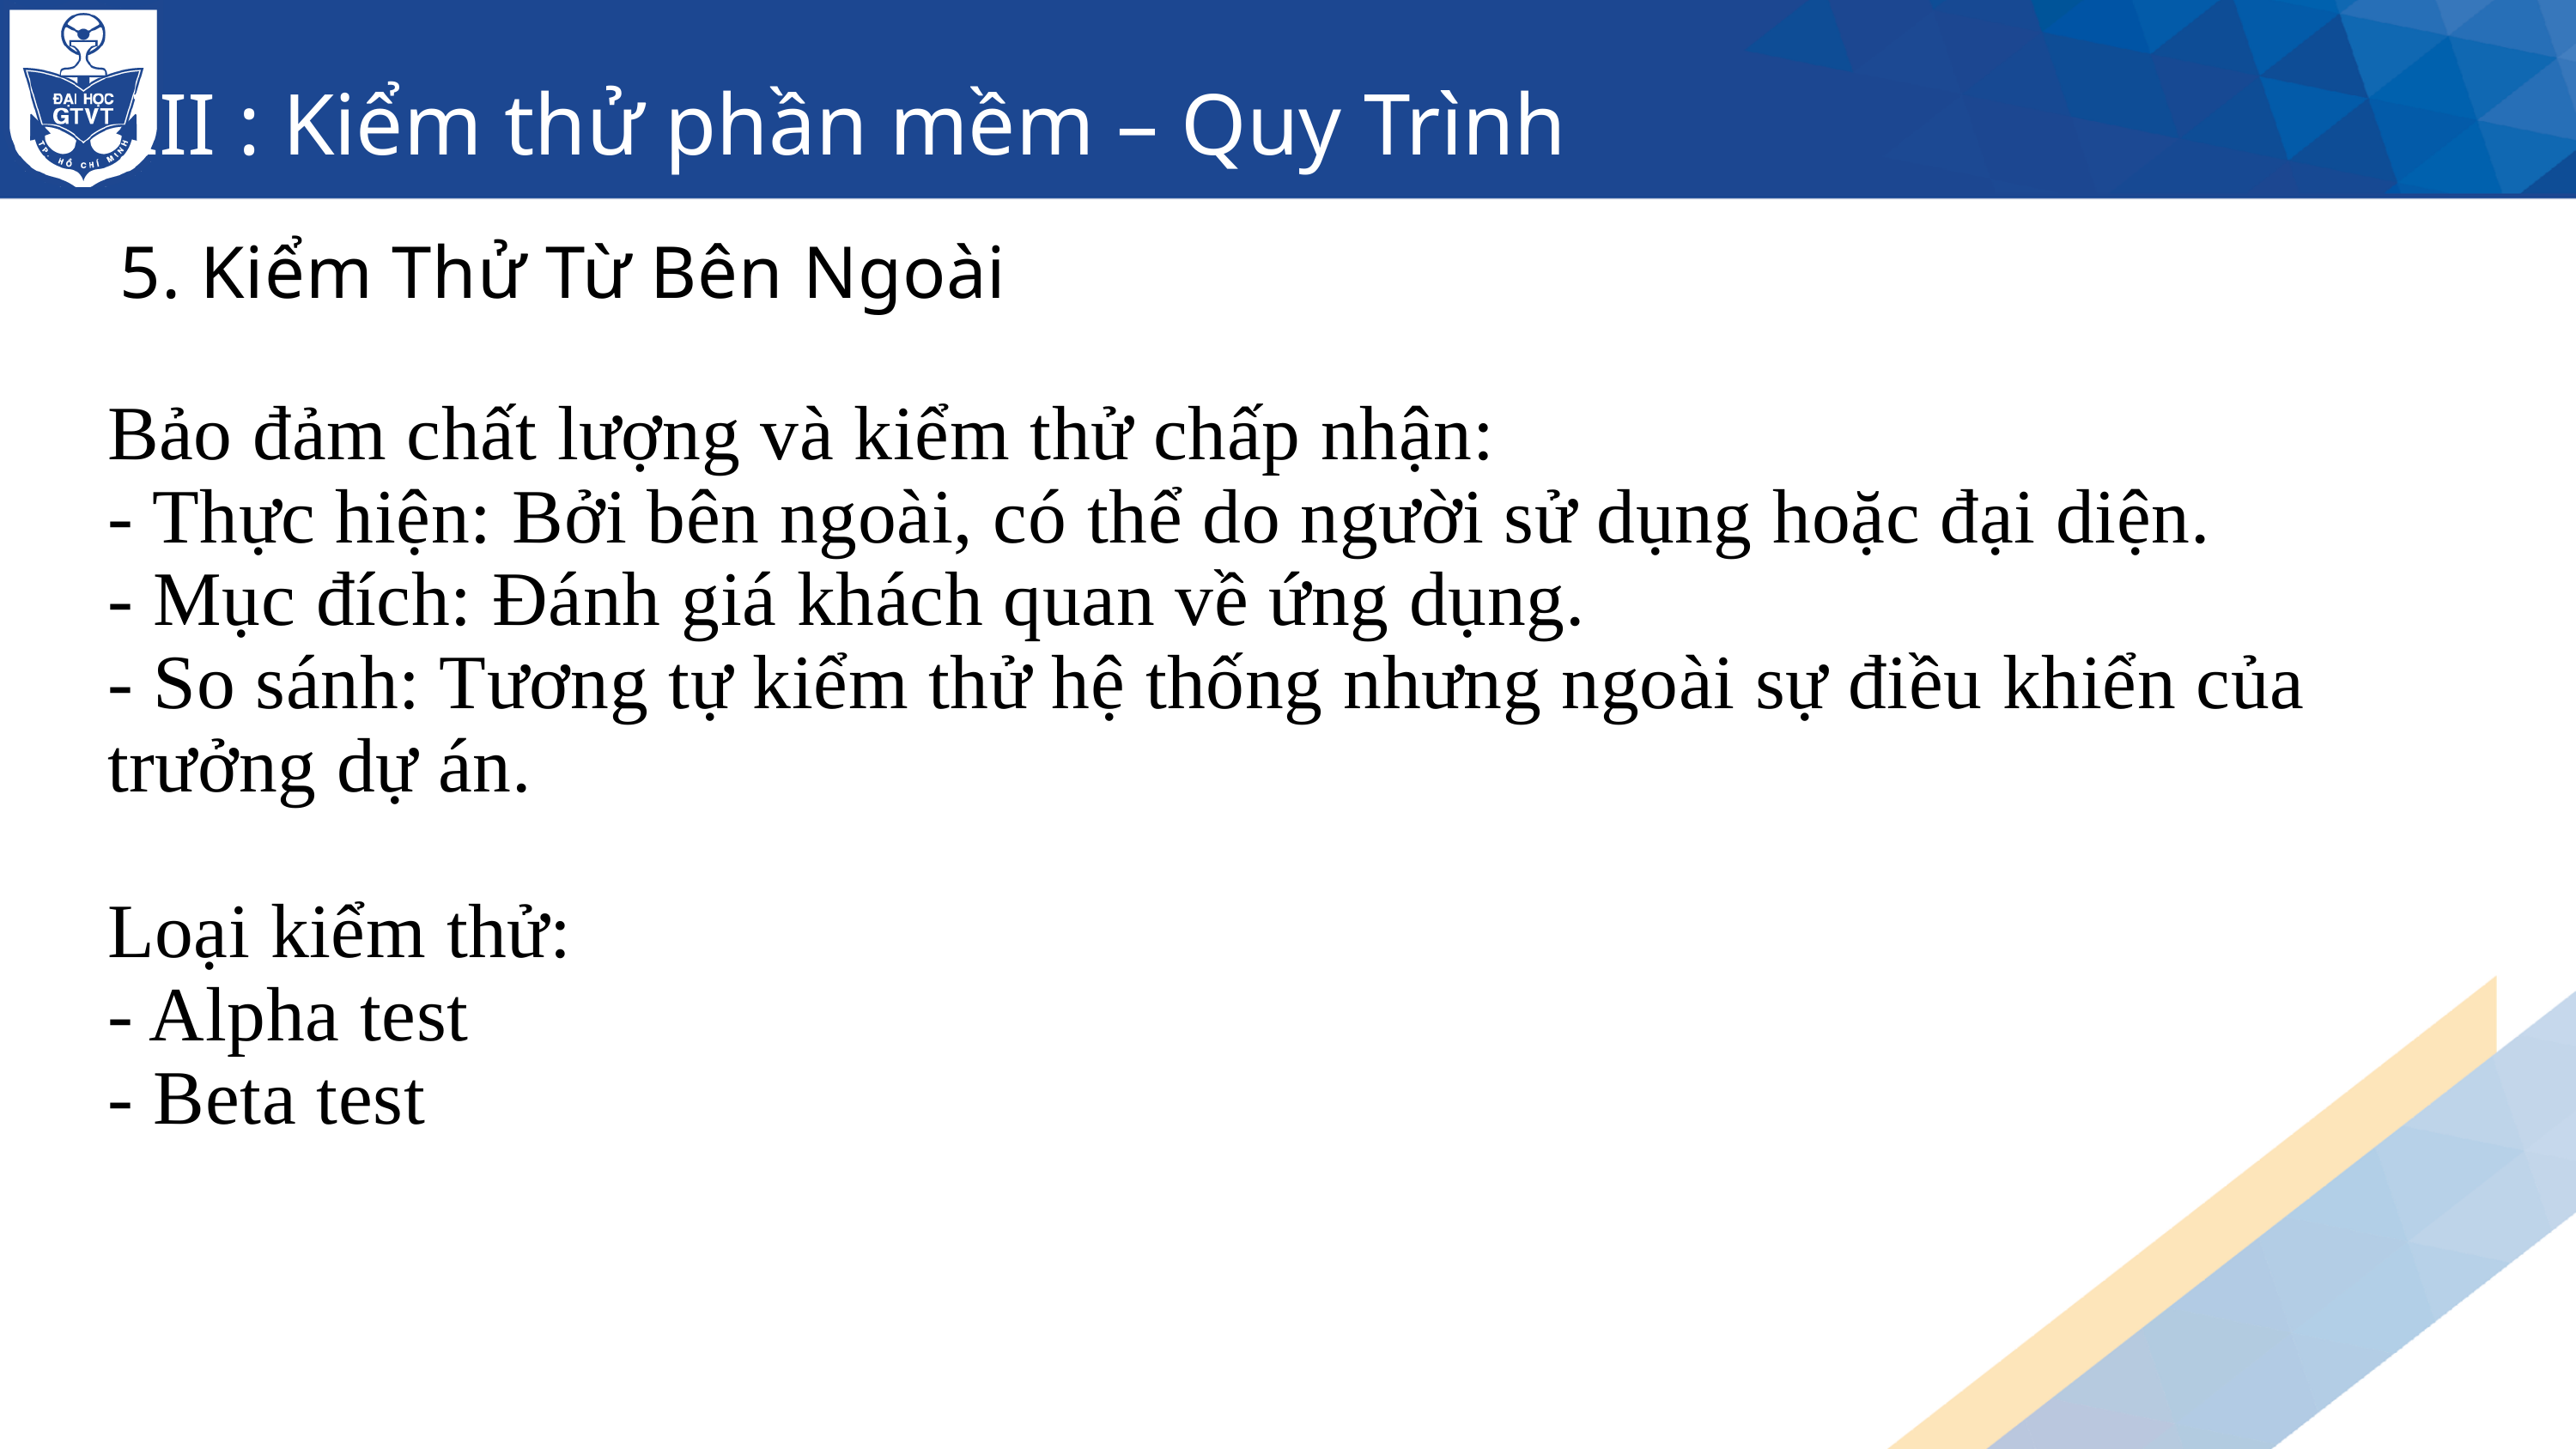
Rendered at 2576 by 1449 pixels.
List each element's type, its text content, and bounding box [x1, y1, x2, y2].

text_box 5. Kiểm Thử Từ Bên Ngoài [106, 222, 1395, 318]
text_box [0, 0, 166, 188]
text_box III : Kiểm thử phần mềm – Quy Trình [129, 54, 1591, 173]
text_box [0, 0, 2576, 1449]
text_box Bảo đảm chất lượng và kiểm thử chấp nhận: - Thực hiện: Bởi bên ngoài, có thể do người sử dụng hoặc đại diện. - Mục đích: Đánh giá khách quan về ứng dụng. - So sánh: Tương tự kiểm thử hệ thống nhưng ngoài sự điều khiển của trưởng dự án. Loại kiểm thử: - Alpha test - Beta test [107, 308, 2539, 1140]
